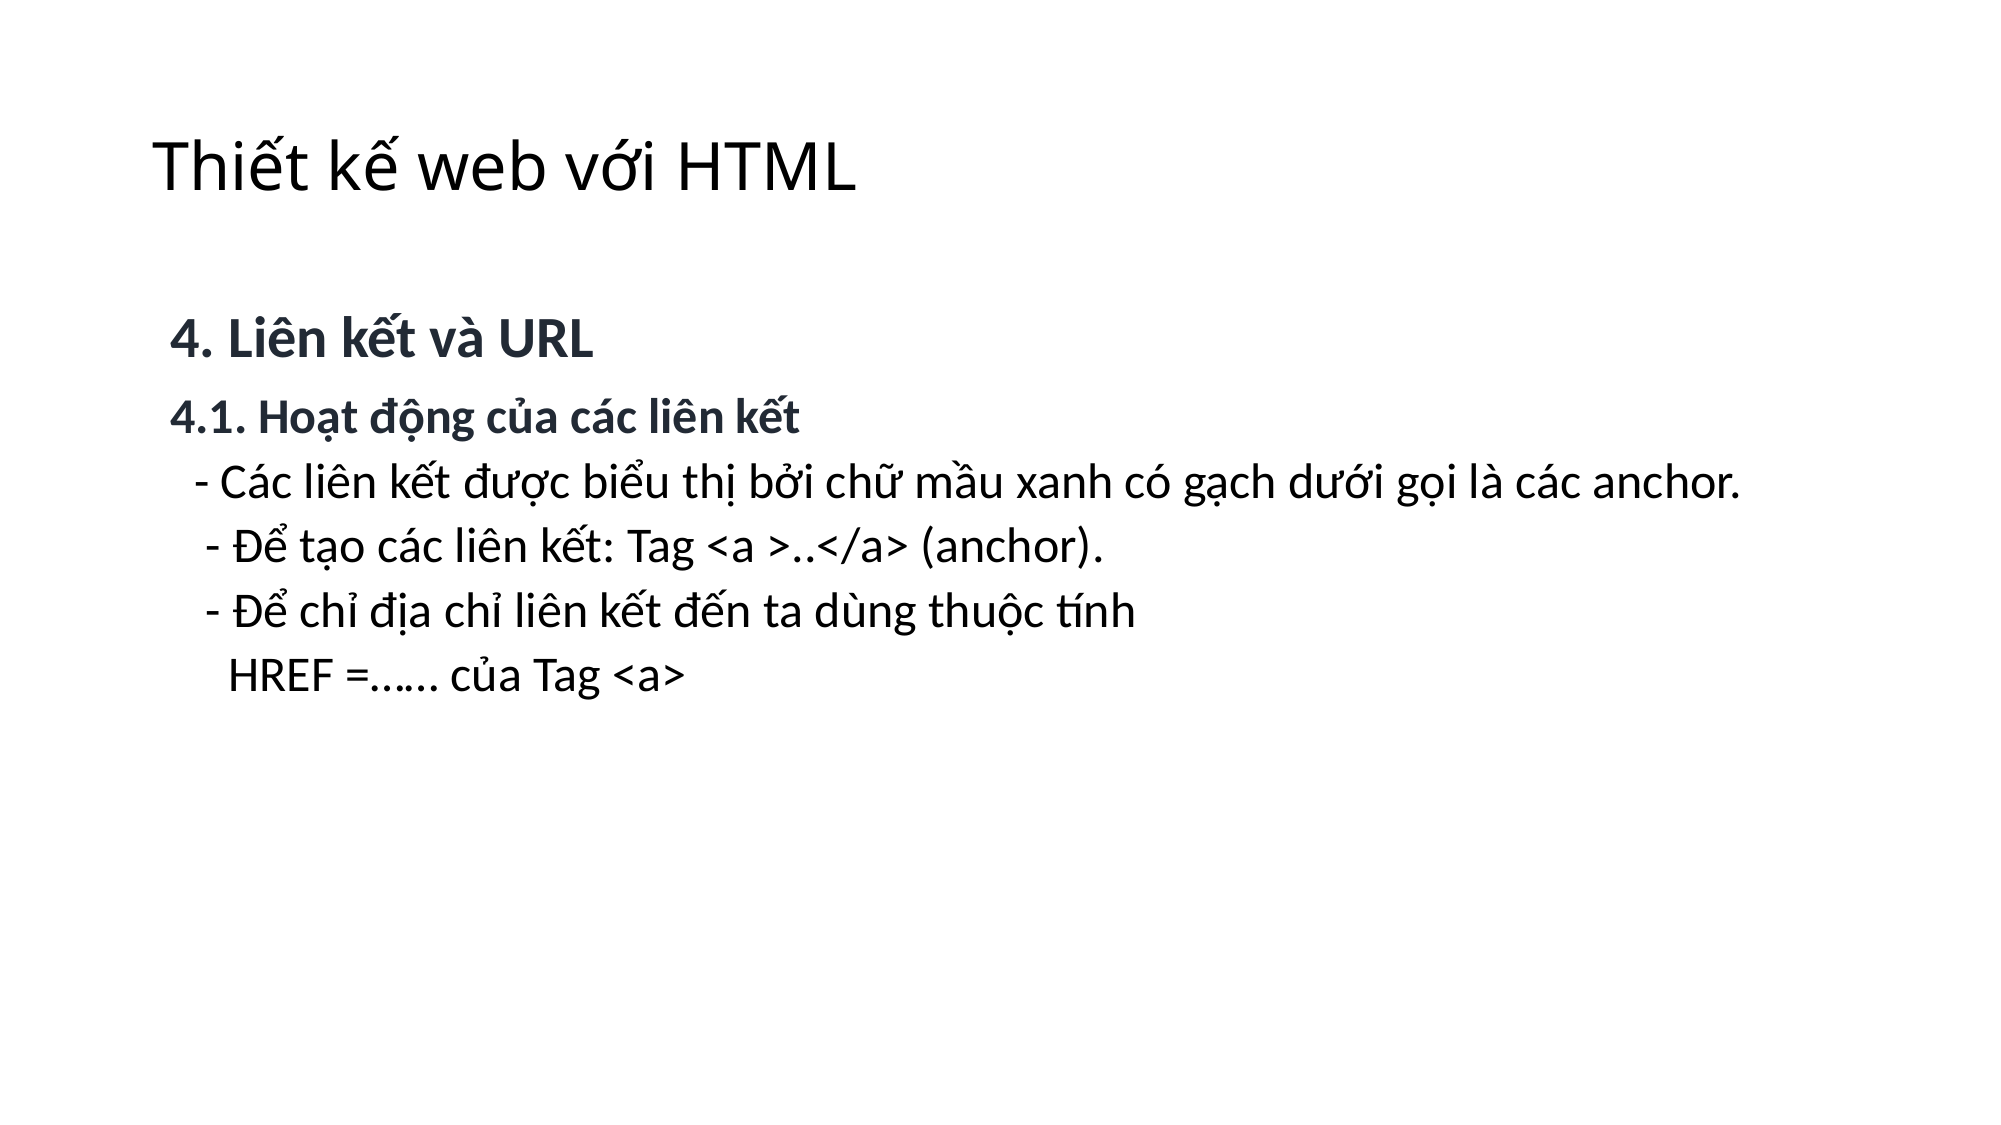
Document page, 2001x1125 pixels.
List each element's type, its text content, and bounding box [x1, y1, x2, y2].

list 4. Liên kết và URL 4.1. Hoạt động của các liên kết - Các liên kết được biểu thị bởi chữ mầu xanh có gạch dưới gọi là các anchor. - Để tạo các liên kết: Tag <a >..</a> (anchor). - Để chỉ địa chỉ liên kết đến ta dùng thuộc tính HREF =…… của Tag <a> [137, 299, 1863, 1014]
title Thiết kế web với HTML [137, 59, 1863, 278]
